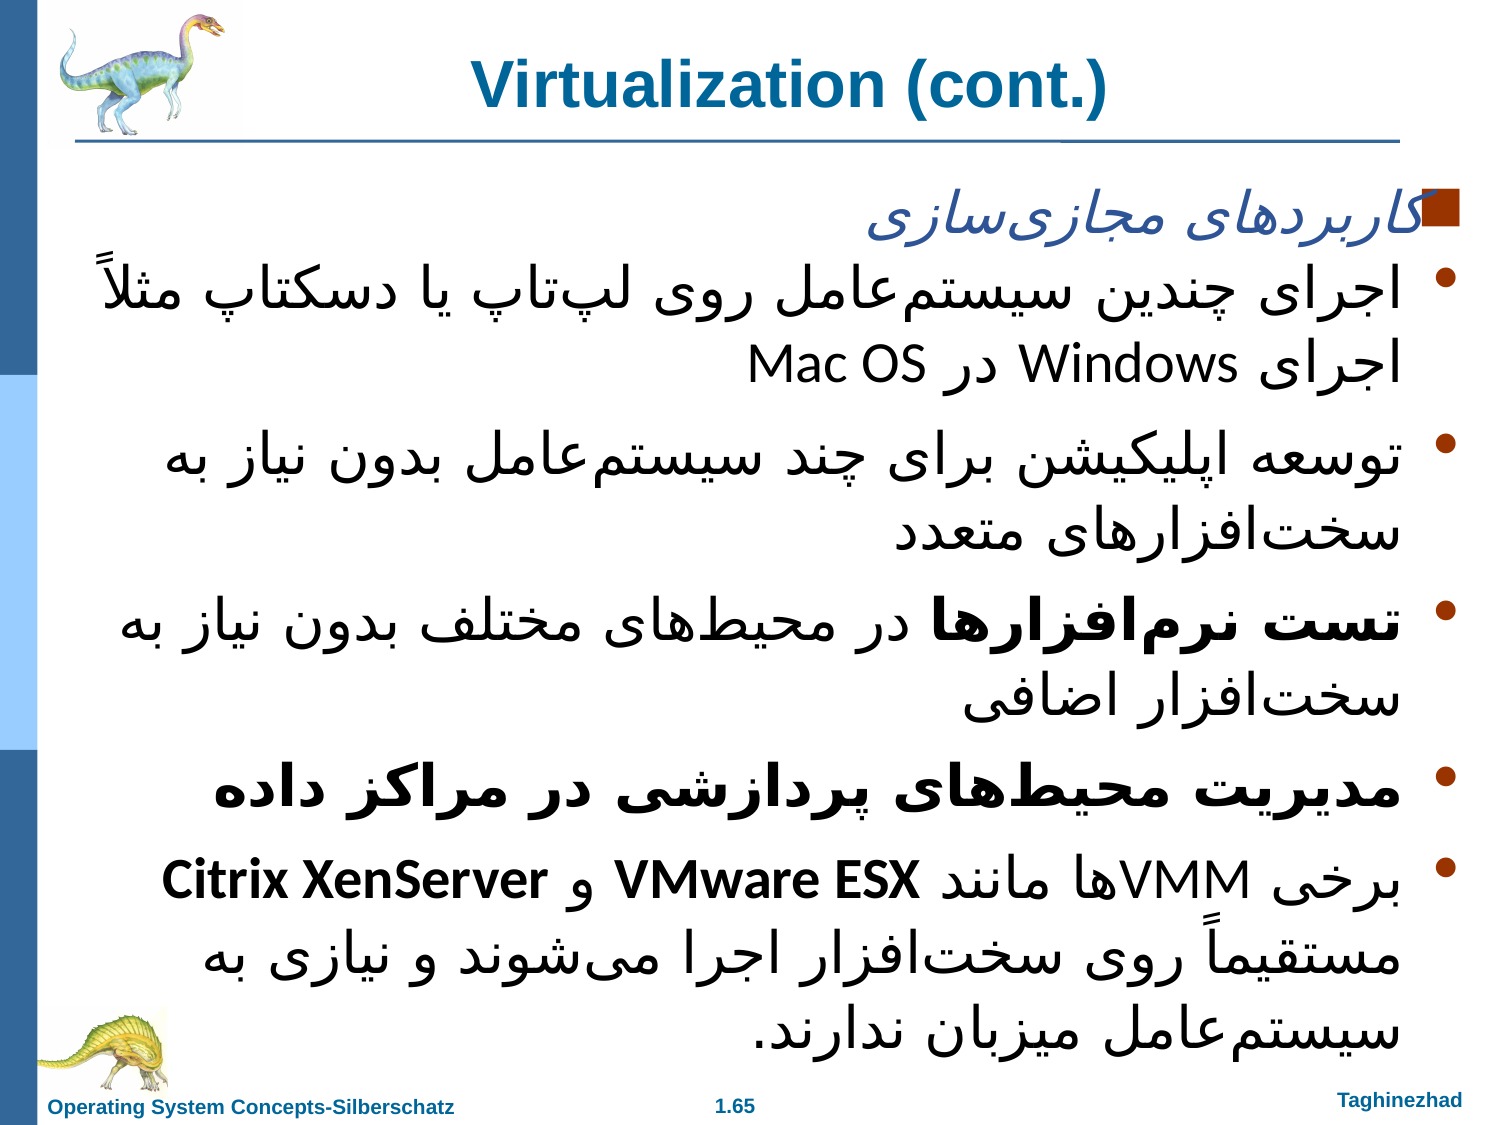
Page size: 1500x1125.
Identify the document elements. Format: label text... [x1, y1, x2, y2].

title Virtualization (cont.) [183, 33, 1398, 129]
picture [38, 1006, 168, 1099]
picture [46, 0, 243, 149]
list کاربردهای مجازی‌سازی اجرای چندین سیستم‌عامل روی لپ‌تاپ یا دسکتاپ مثلاً اجرای Windows در Mac OS توسعه اپلیکیشن برای چند سیستم‌عامل بدون نیاز به سخت‌افزارهای متعدد تست نرم‌افزارها در محیط‌های مختلف بدون نیاز به سخت‌افزار اضافی مدیریت محیط‌های پردازشی در مراکز داده برخی VMMها مانند VMware ESX و Citrix XenServer مستقیماً روی سخت‌افزار اجرا می‌شوند و نیازی به سیستم‌عامل میزبان ندارند. [64, 162, 1475, 1033]
